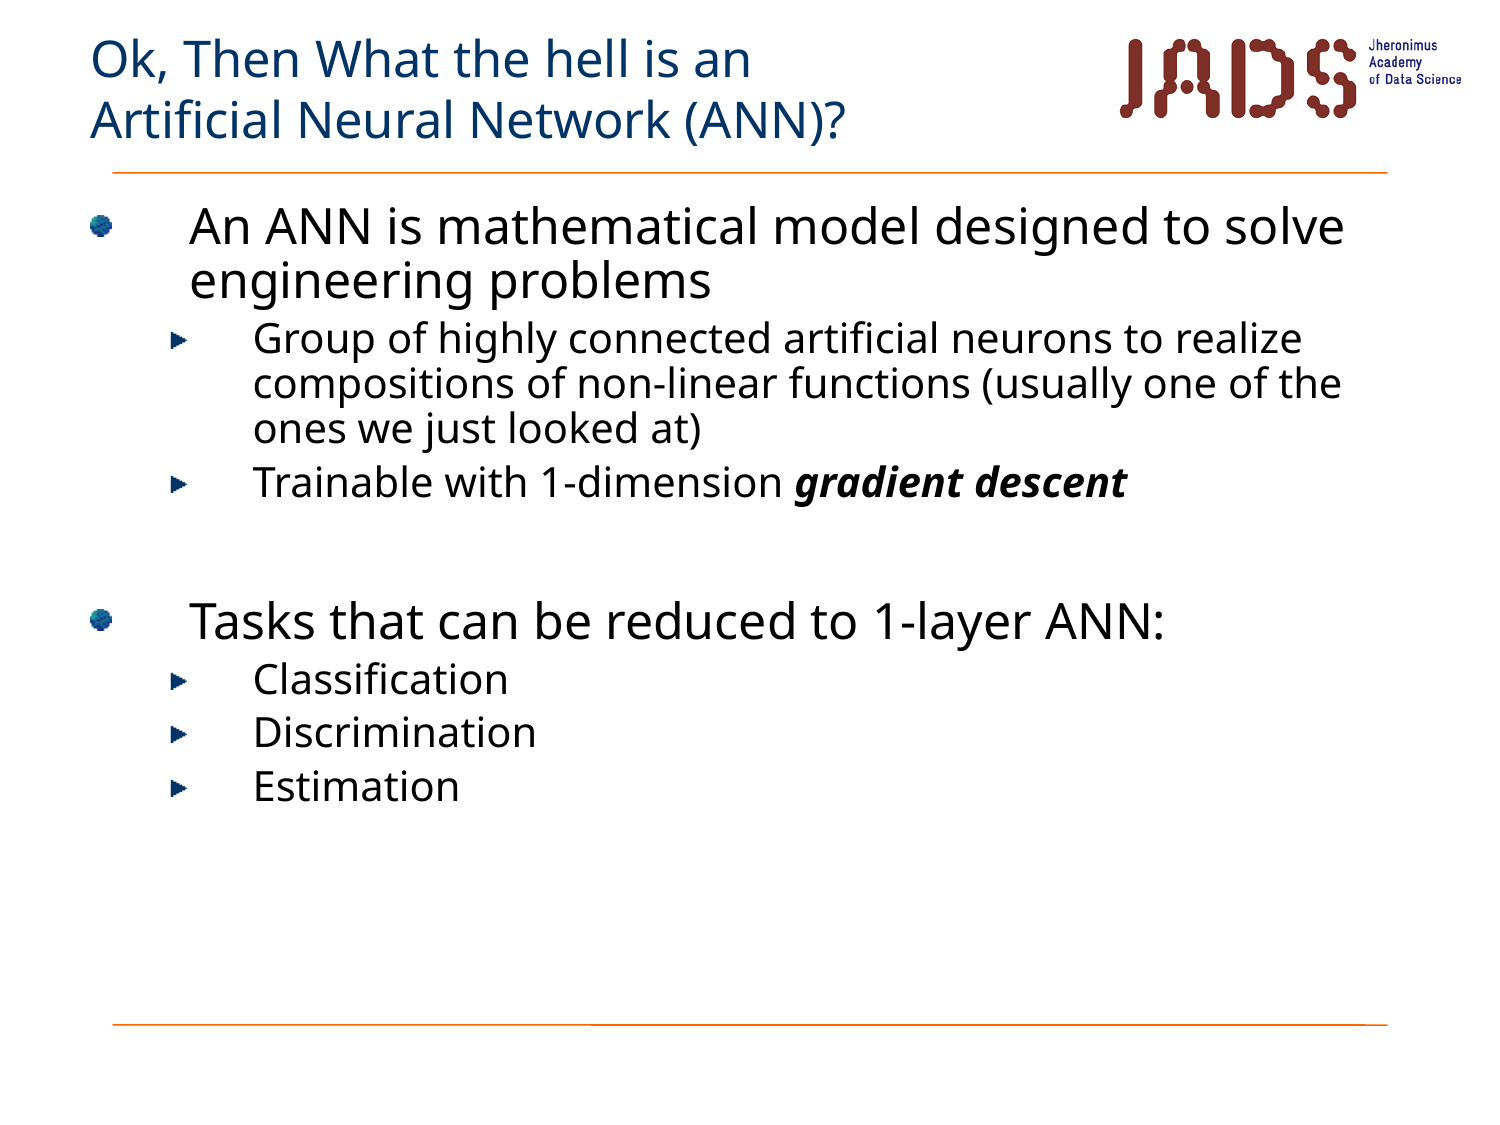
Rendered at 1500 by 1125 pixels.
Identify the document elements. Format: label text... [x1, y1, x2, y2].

picture [1080, 0, 1500, 157]
list An ANN is mathematical model designed to solve engineering problems Group of highly connected artificial neurons to realize compositions of non-linear functions (usually one of the ones we just looked at) Trainable with 1-dimension gradient descent Tasks that can be reduced to 1-layer ANN: Classification Discrimination Estimation [75, 194, 1425, 968]
picture [165, 470, 187, 493]
picture [165, 774, 187, 797]
picture [165, 720, 187, 743]
picture [165, 667, 187, 690]
picture [90, 215, 112, 237]
picture [165, 326, 187, 349]
picture [90, 609, 112, 631]
title Ok, Then What the hell is an Artificial Neural Network (ANN)? [75, 19, 1185, 157]
